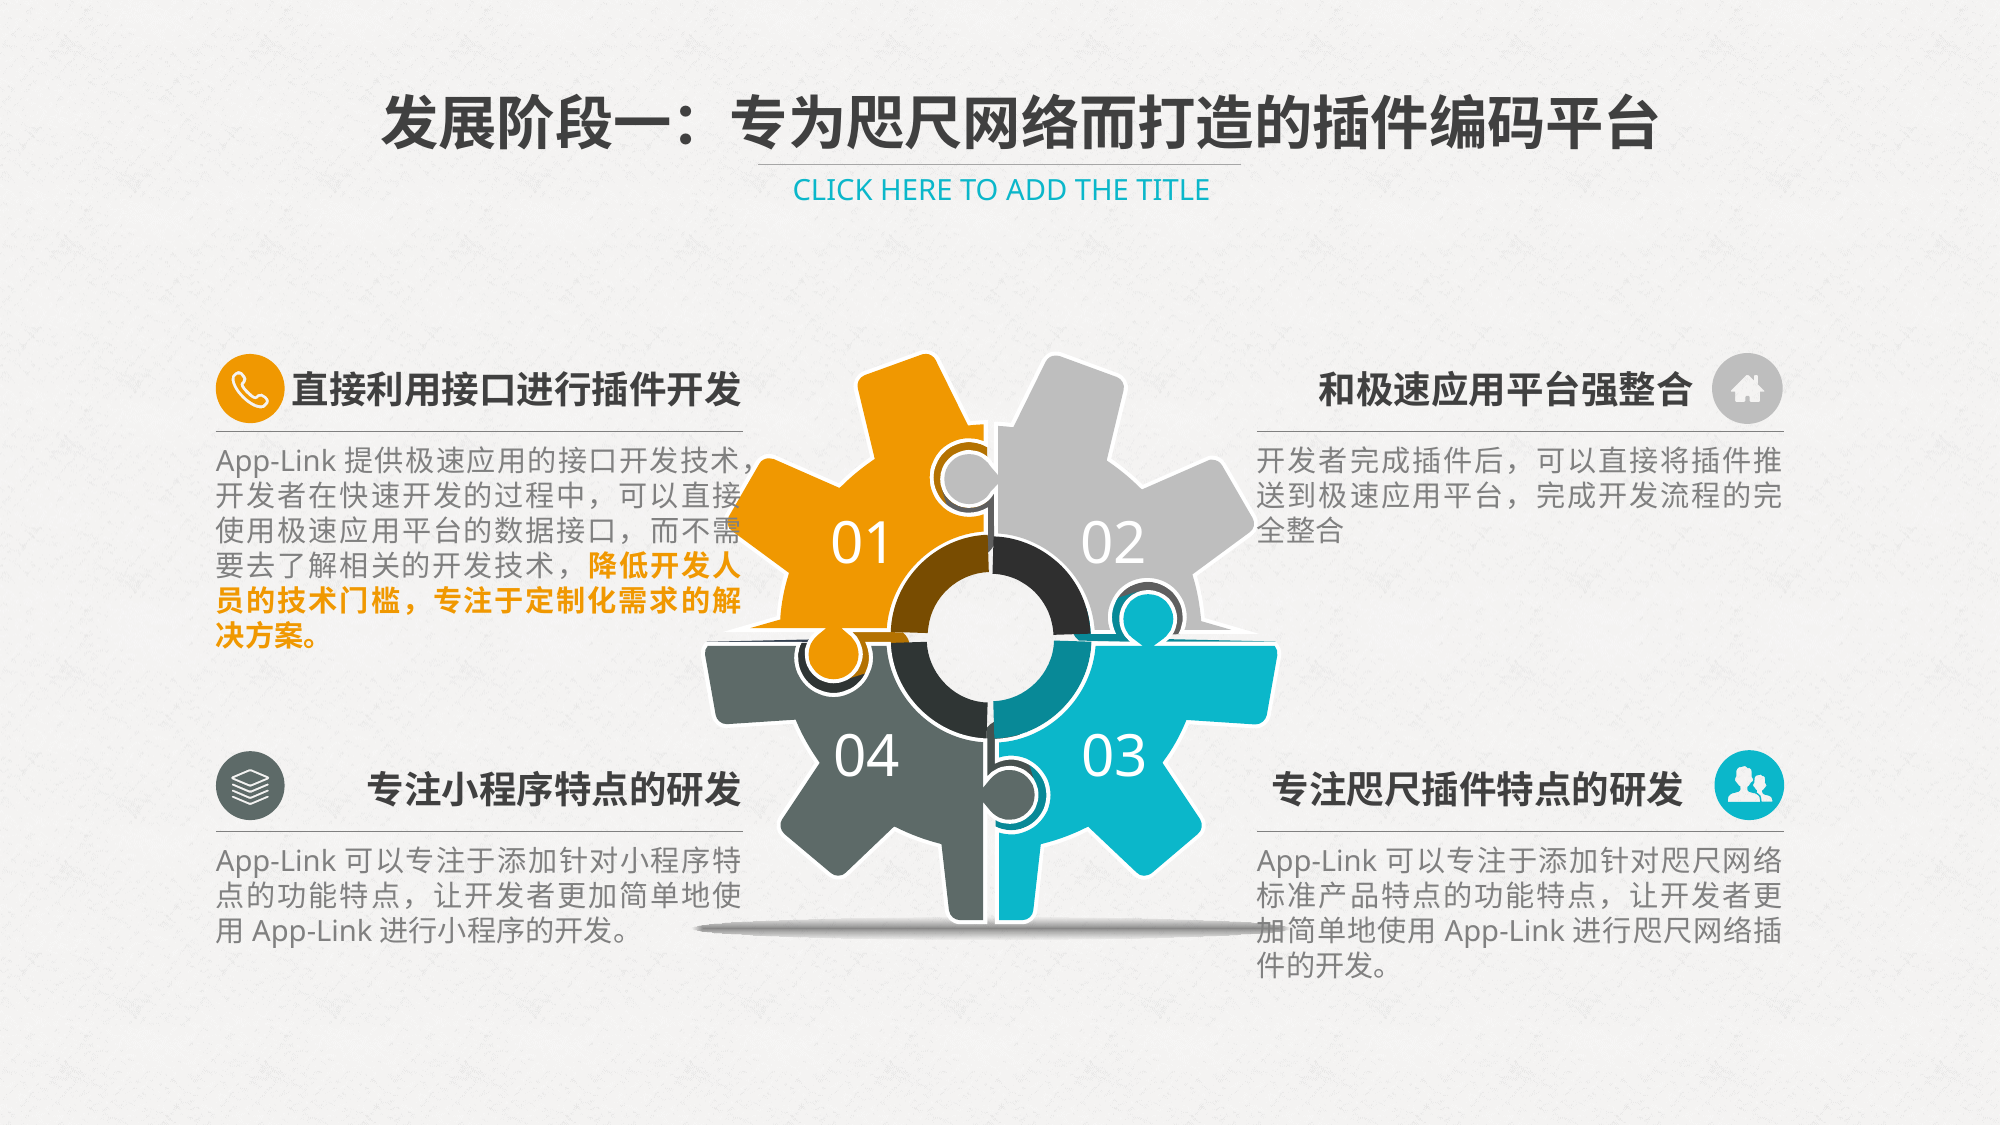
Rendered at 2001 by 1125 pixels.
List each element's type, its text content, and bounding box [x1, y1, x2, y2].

text_box App-Link提供极速应用的接口开发技术，开发者在快速开发的过程中，可以直接使用极速应用平台的数据接口，而不需要去了解相关的开发技术，降低开发人员的技术门槛，专注于定制化需求的解决方案。 [215, 442, 691, 653]
text_box [1712, 353, 1783, 424]
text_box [215, 353, 285, 424]
text_box [1714, 750, 1785, 821]
text_box 直接利用接口进行插件开发 [285, 365, 691, 411]
text_box 专注小程序特点的研发 [335, 765, 691, 811]
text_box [691, 349, 1291, 940]
text_box 发展阶段一：专为咫尺网络而打造的插件编码平台 [365, 78, 1677, 164]
text_box App-Link可以专注于添加针对小程序特点的功能特点，让开发者更加简单地使用App-Link进行小程序的开发。 [215, 842, 742, 948]
text_box App-Link可以专注于添加针对咫尺网络标准产品特点的功能特点，让开发者更加简单地使用App-Link进行咫尺网络插件的开发。 [1256, 842, 1783, 983]
text_box [0, 0, 2000, 1125]
text_box 开发者完成插件后，可以直接将插件推送到极速应用平台，完成开发流程的完全整合 [1291, 442, 1783, 548]
text_box 和极速应用平台强整合 [1291, 365, 1694, 411]
text_box [215, 751, 285, 821]
text_box CLICK HERE TO ADD THE TITLE [792, 170, 1211, 206]
text_box 专注咫尺插件特点的研发 [1291, 765, 1685, 811]
